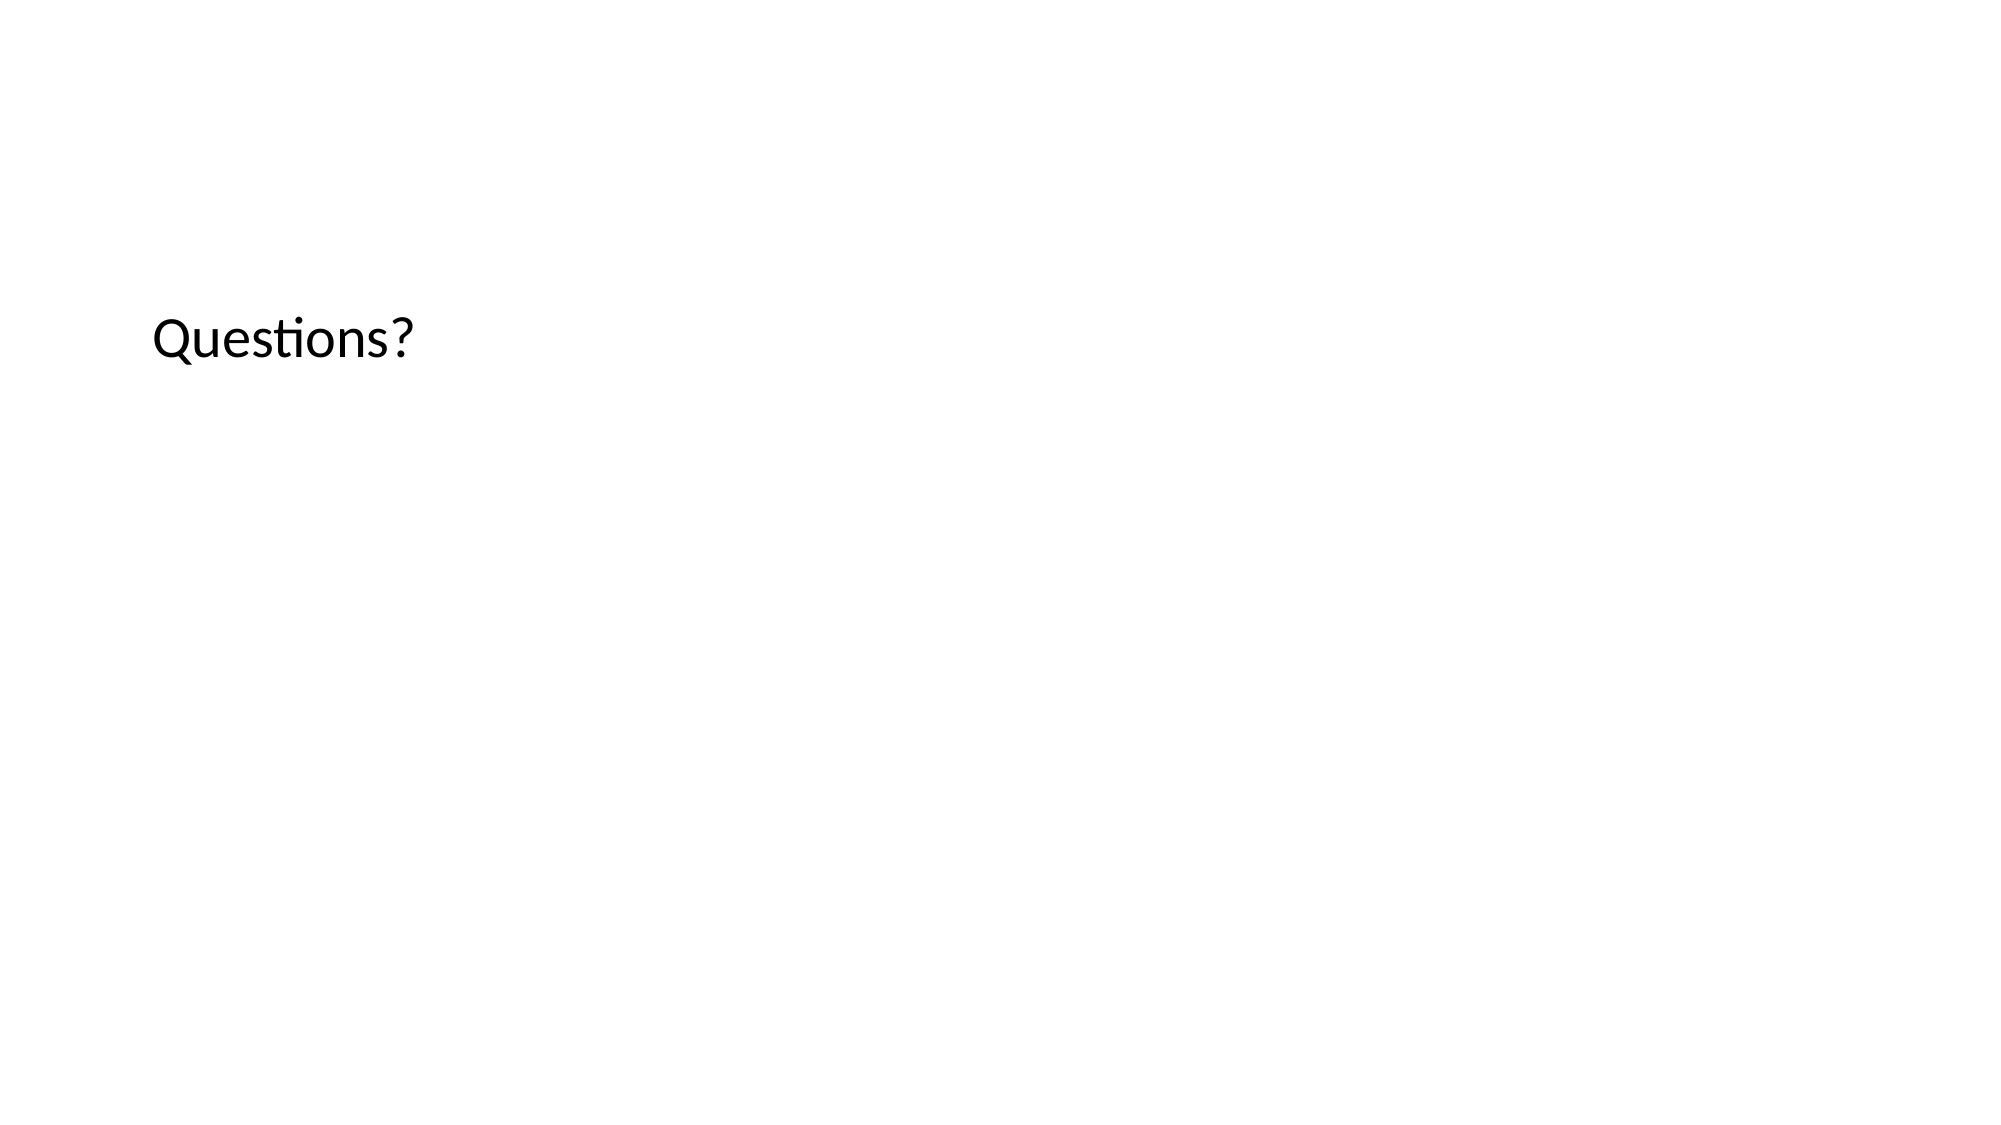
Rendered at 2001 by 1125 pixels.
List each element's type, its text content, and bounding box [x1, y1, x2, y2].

list Questions? [137, 299, 1863, 1014]
